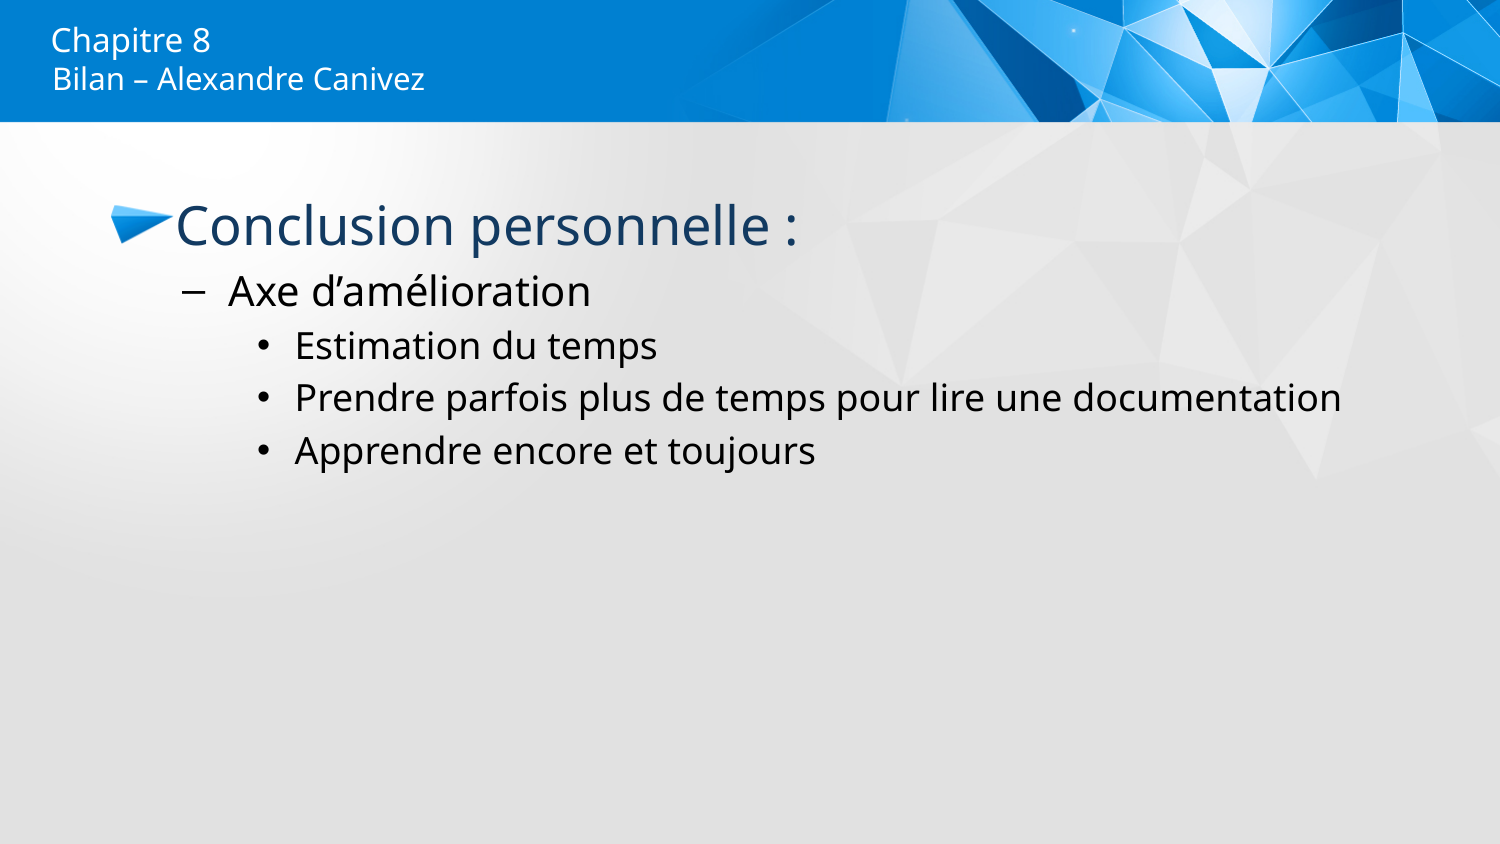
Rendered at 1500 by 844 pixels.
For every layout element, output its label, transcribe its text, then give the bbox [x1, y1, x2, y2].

picture [0, 0, 1500, 844]
list Conclusion personnelle : Axe d’amélioration Estimation du temps Prendre parfois plus de temps pour lire une documentation Apprendre encore et toujours [92, 183, 1387, 741]
title Chapitre 8 [50, 18, 292, 59]
list Bilan – Alexandre Canivez [52, 58, 636, 104]
